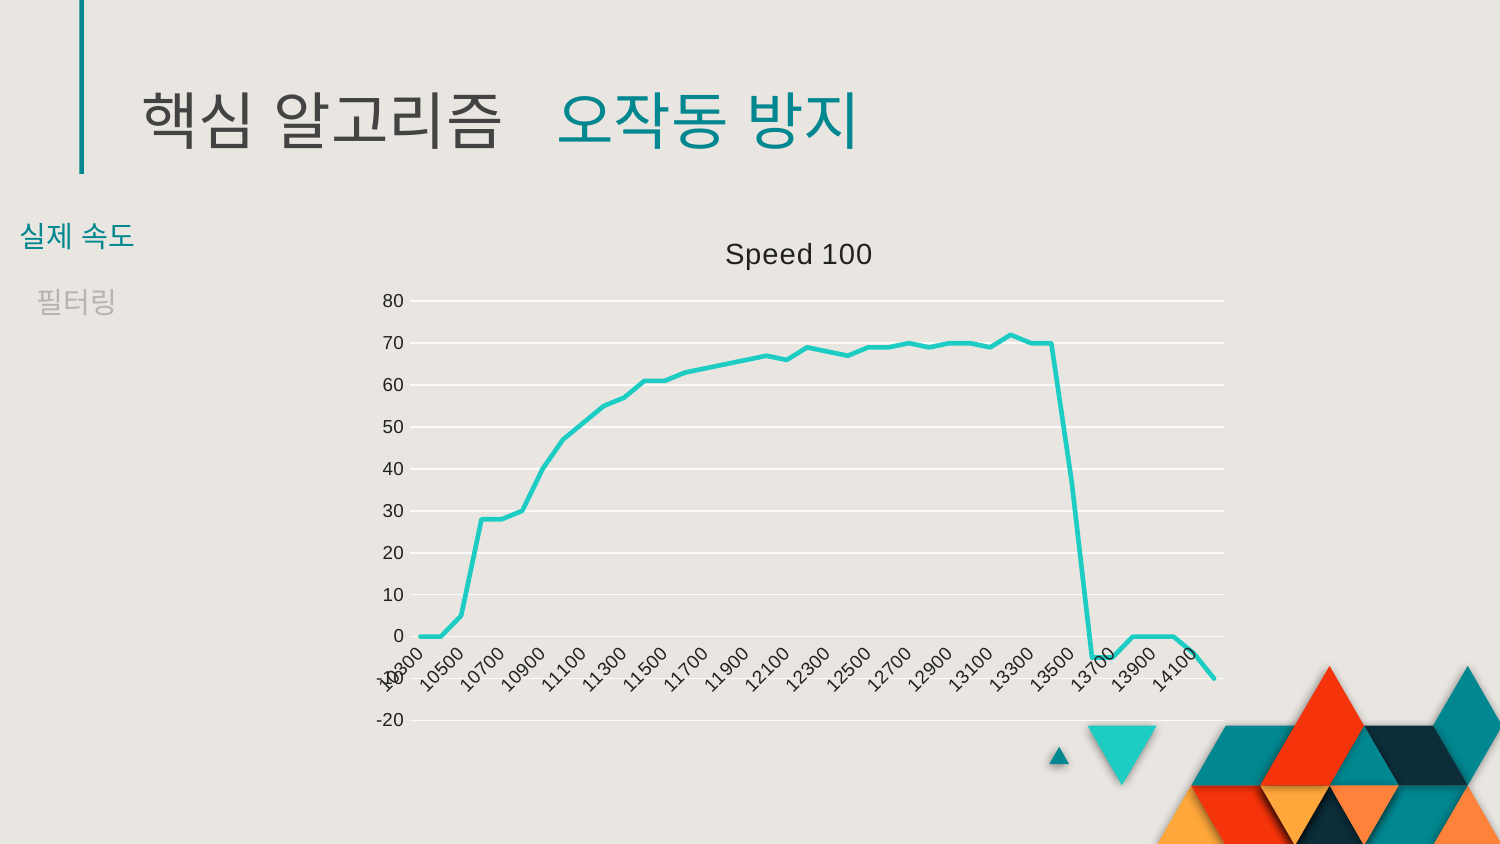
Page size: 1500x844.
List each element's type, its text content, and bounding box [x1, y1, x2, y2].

title 핵심 알고리즘 [126, 76, 534, 172]
text_box 오작동 방지 [541, 76, 892, 172]
chart [355, 210, 1243, 743]
text_box 필터링 [0, 276, 183, 327]
text_box 실제 속도 [0, 210, 166, 261]
